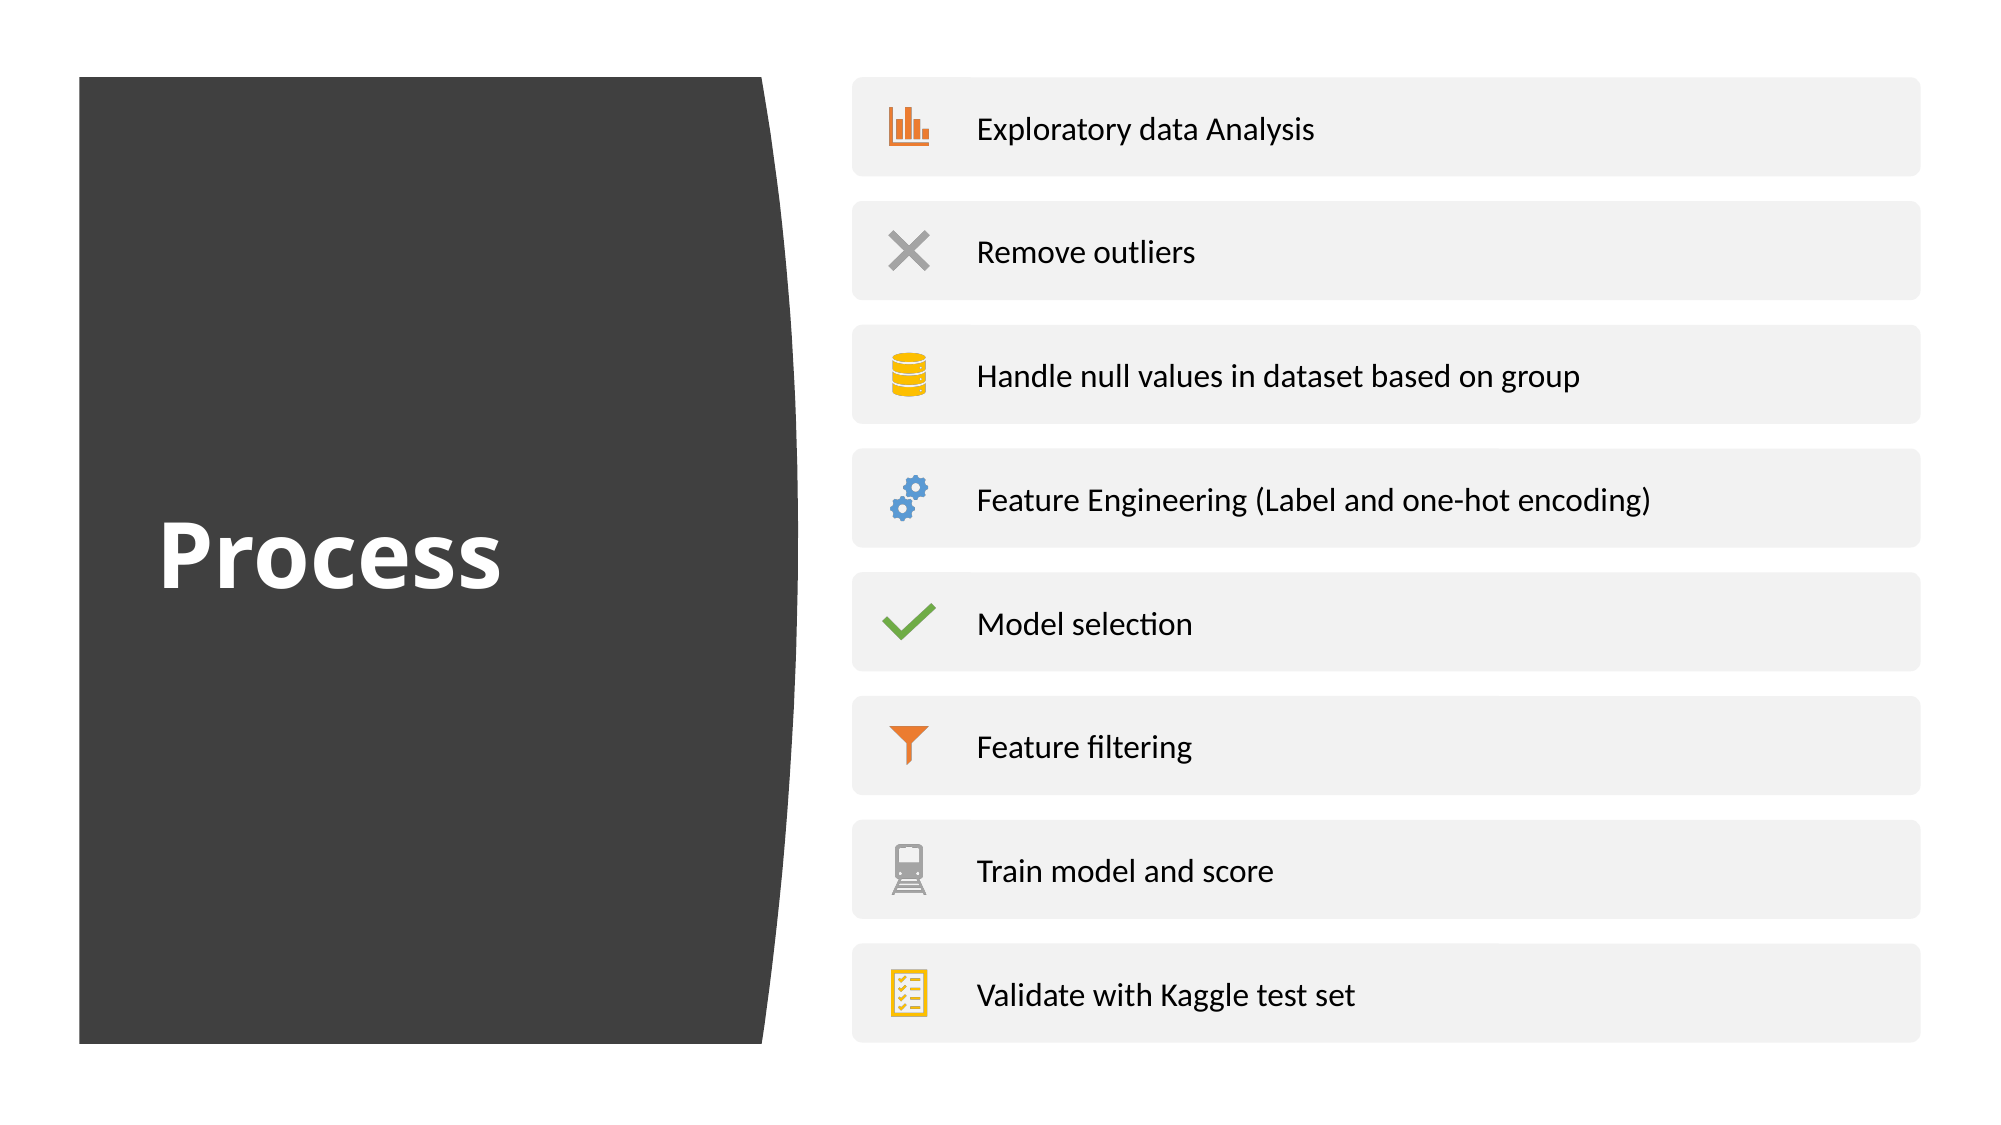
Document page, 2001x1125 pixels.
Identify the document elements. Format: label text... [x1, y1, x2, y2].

title Process [141, 166, 702, 953]
text_box [78, 76, 800, 1045]
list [852, 77, 1921, 1043]
